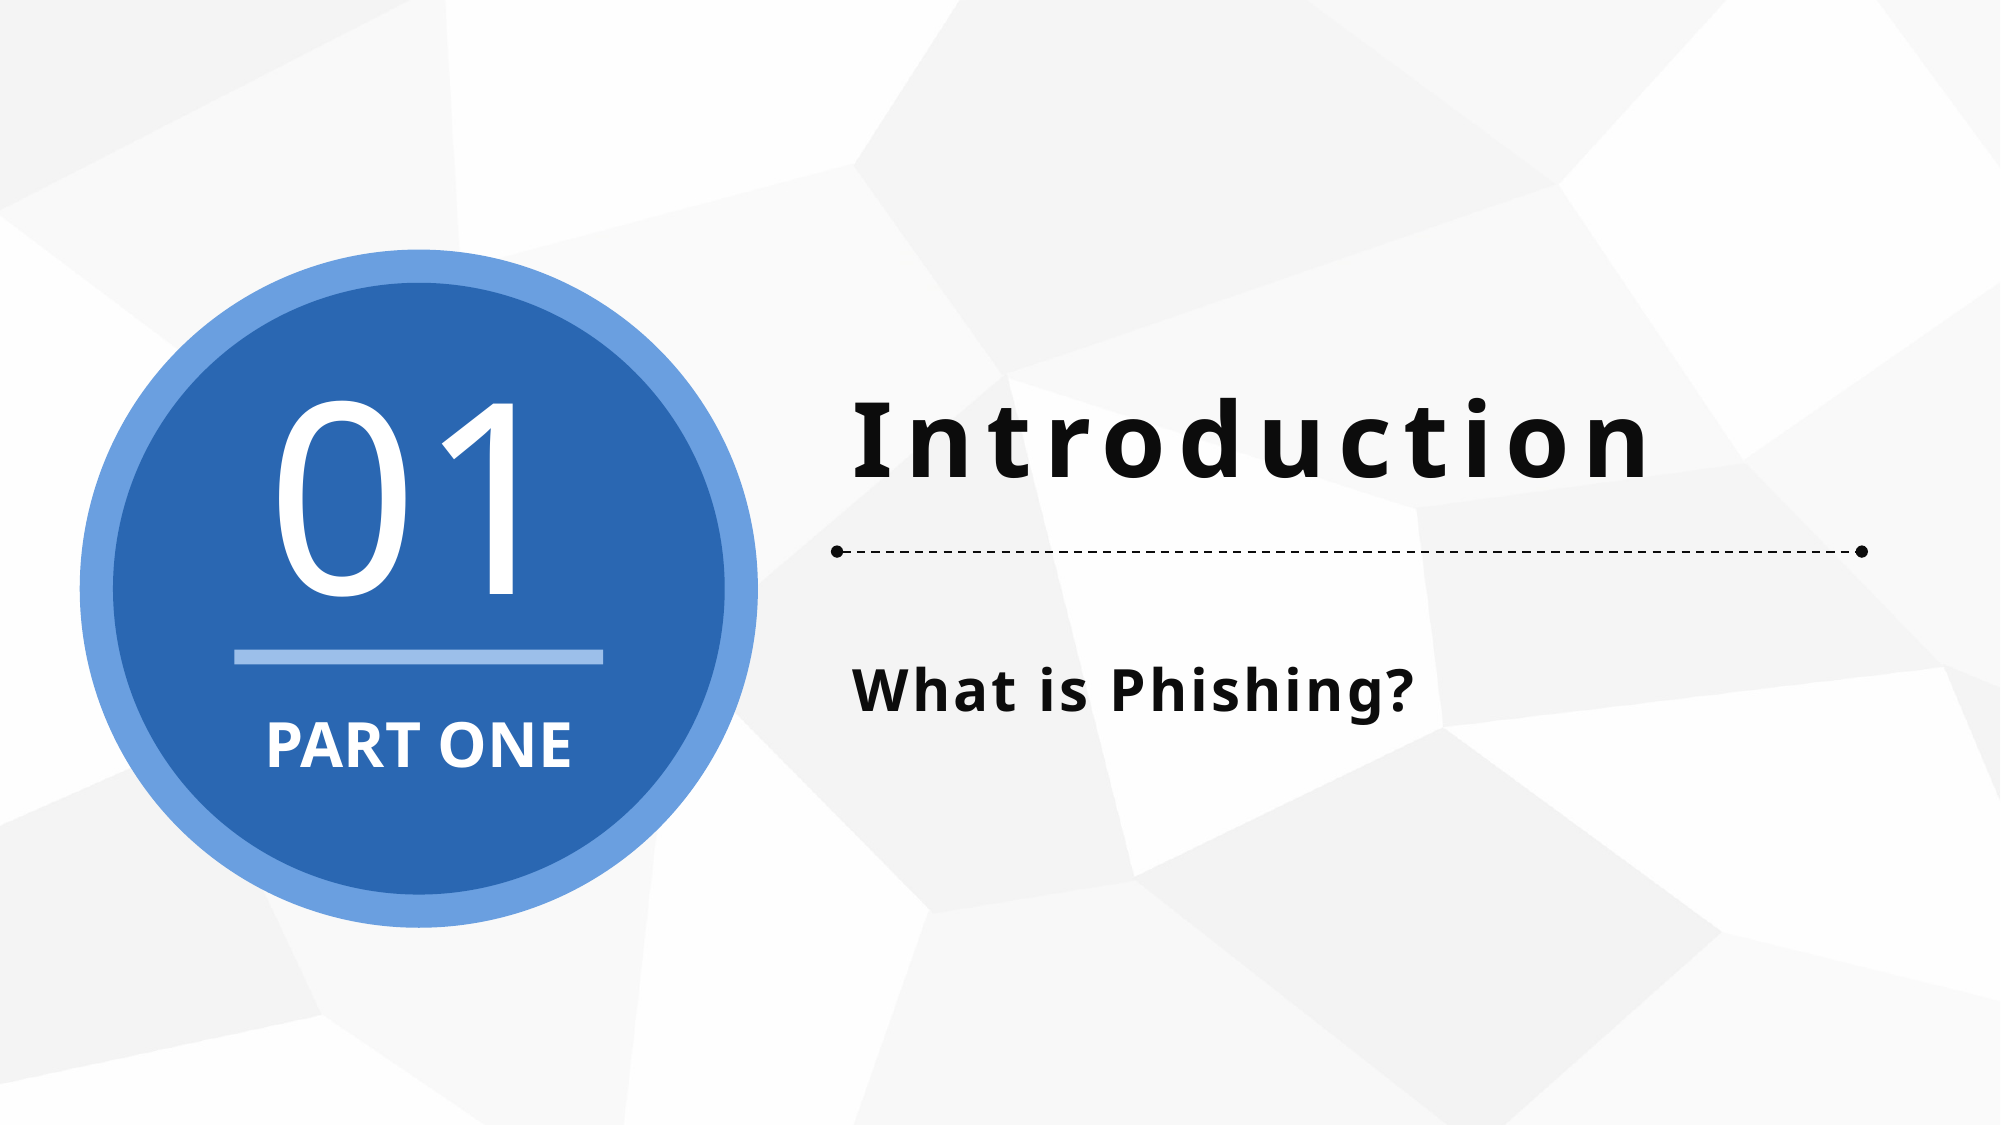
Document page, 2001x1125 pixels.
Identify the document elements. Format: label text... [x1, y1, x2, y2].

list Introduction [837, 365, 2000, 507]
list 01 [72, 318, 766, 658]
list PART ONE [72, 696, 766, 788]
list What is Phishing? [837, 611, 1893, 733]
picture [0, 0, 2001, 1125]
